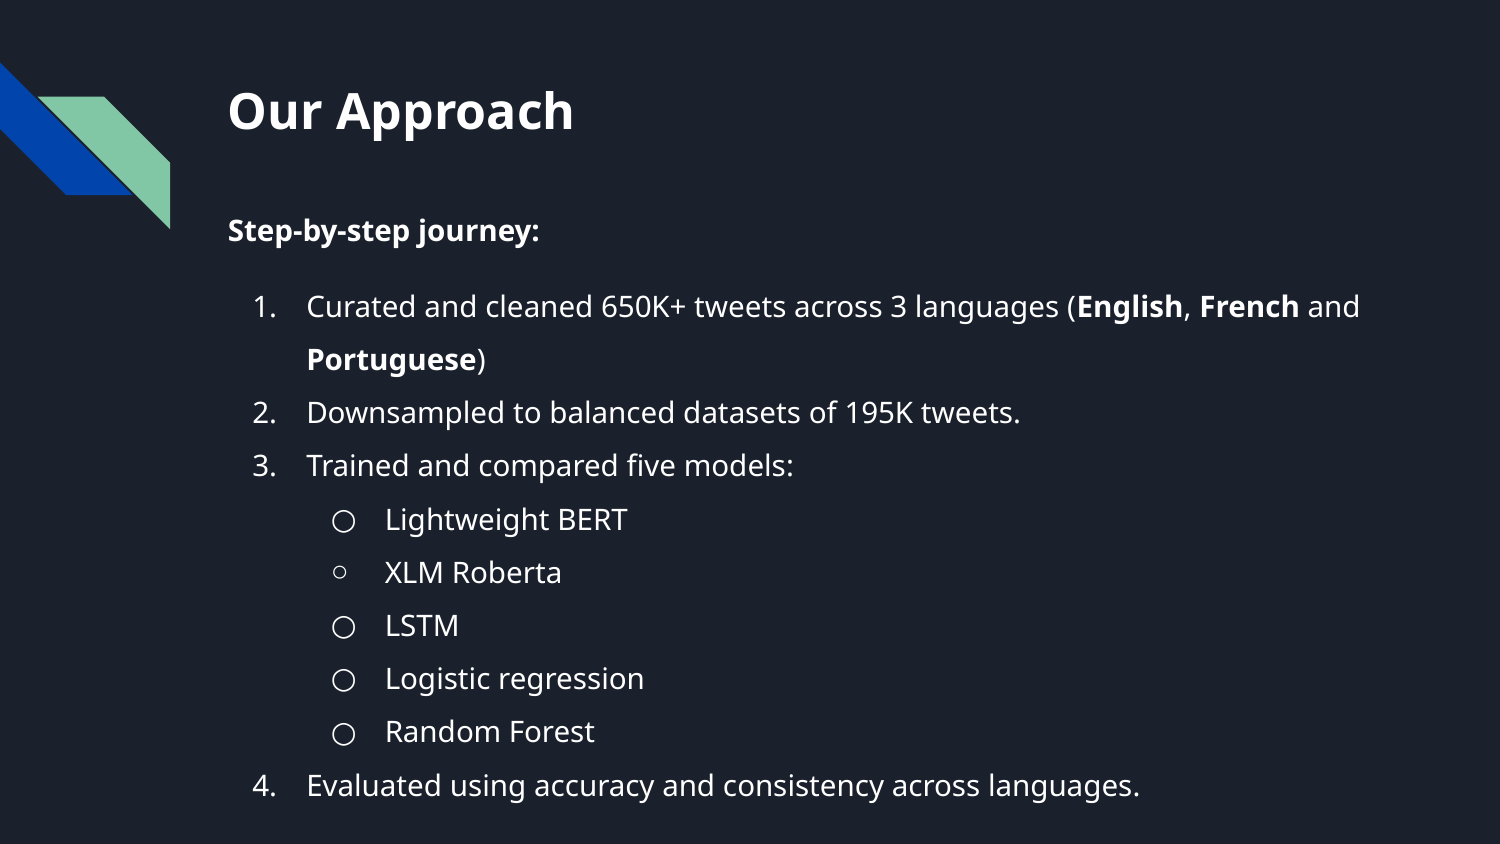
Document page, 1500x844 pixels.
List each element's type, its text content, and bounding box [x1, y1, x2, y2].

title Our Approach [212, 64, 1368, 191]
list Step-by-step journey: Curated and cleaned 650K+ tweets across 3 languages (English, French and Portuguese) Downsampled to balanced datasets of 195K tweets. Trained and compared five models: Lightweight BERT XLM Roberta LSTM Logistic regression Random Forest Evaluated using accuracy and consistency across languages. [212, 191, 1451, 821]
